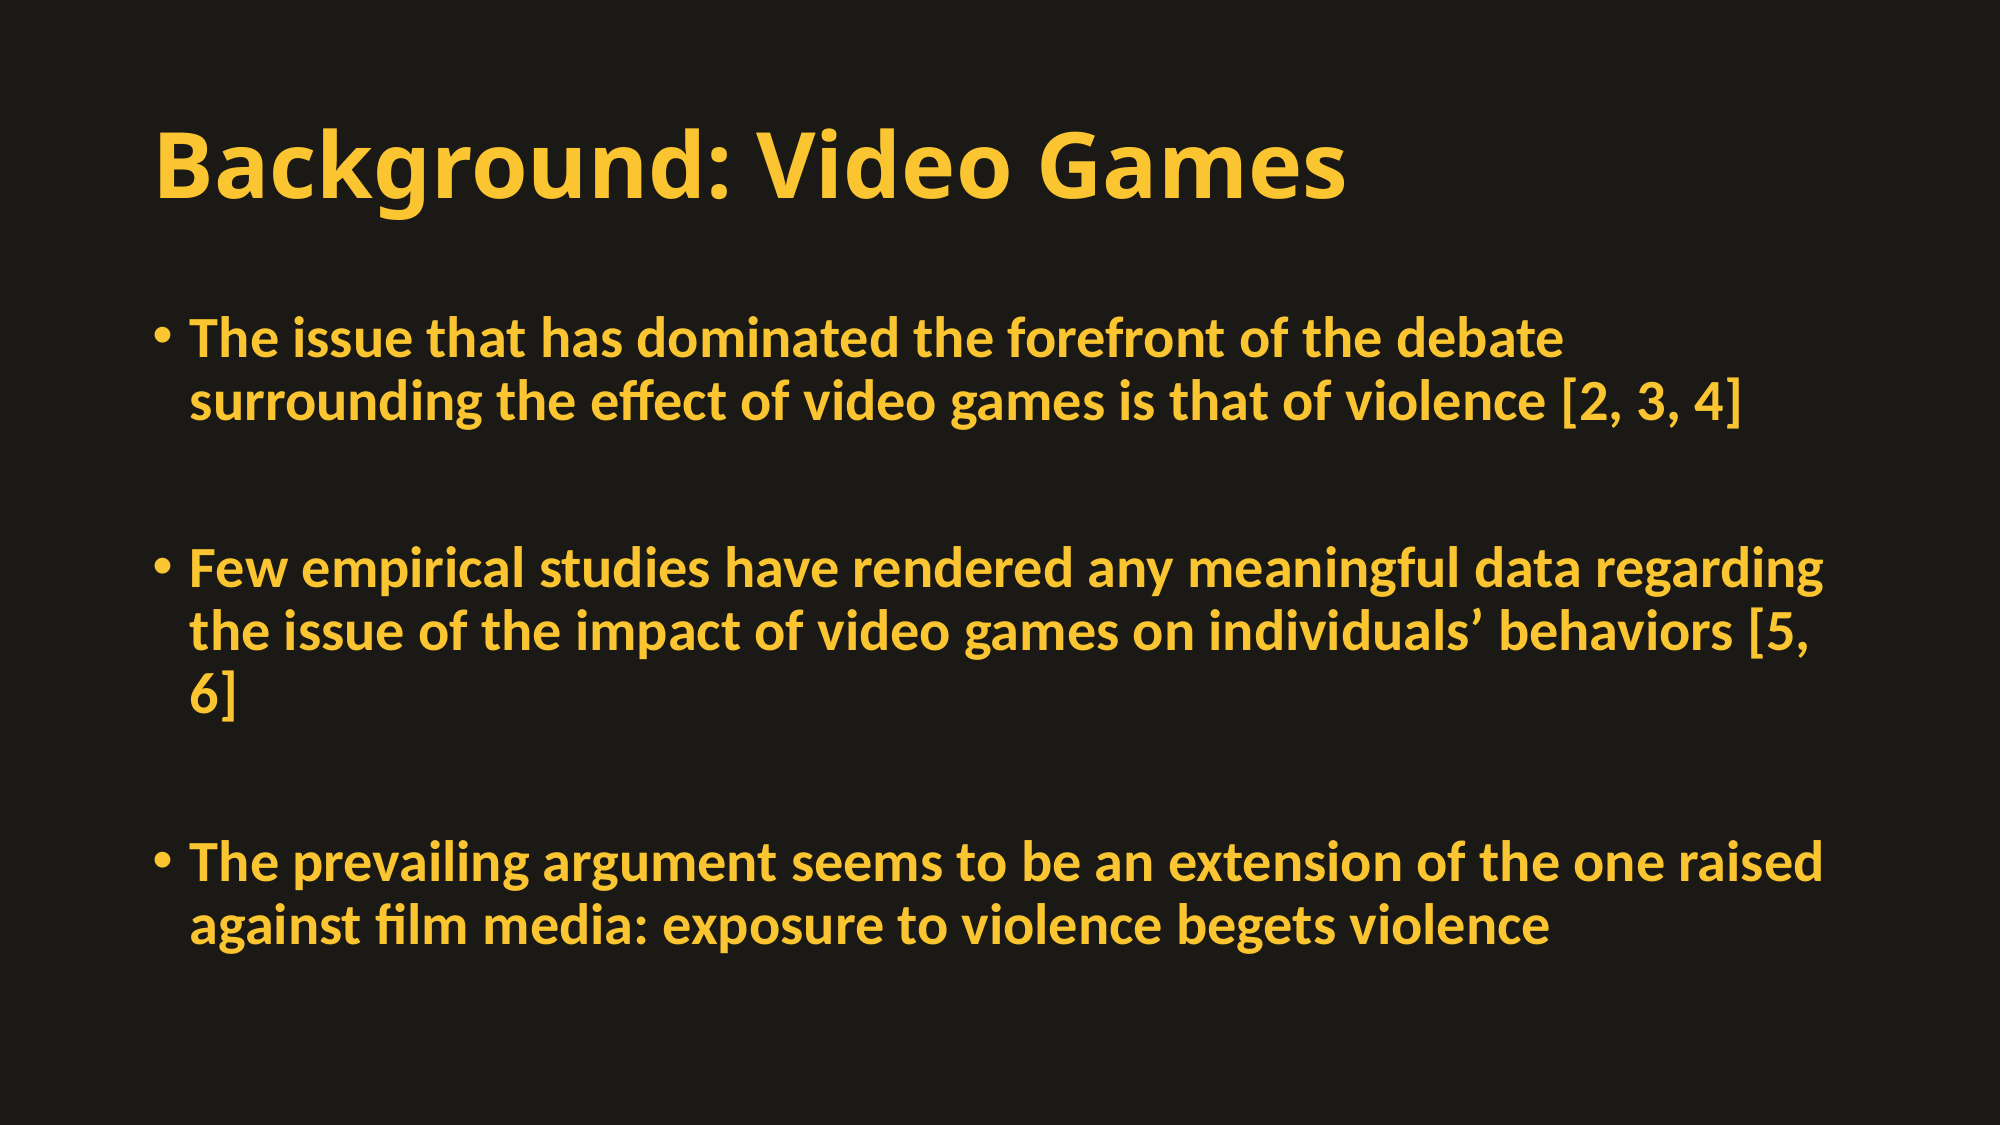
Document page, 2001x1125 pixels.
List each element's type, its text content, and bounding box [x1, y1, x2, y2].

title Background: Video Games [137, 59, 1863, 278]
list The issue that has dominated the forefront of the debate surrounding the effect of video games is that of violence [2, 3, 4] Few empirical studies have rendered any meaningful data regarding the issue of the impact of video games on individuals’ behaviors [5, 6] The prevailing argument seems to be an extension of the one raised against film media: exposure to violence begets violence [137, 299, 1863, 1014]
